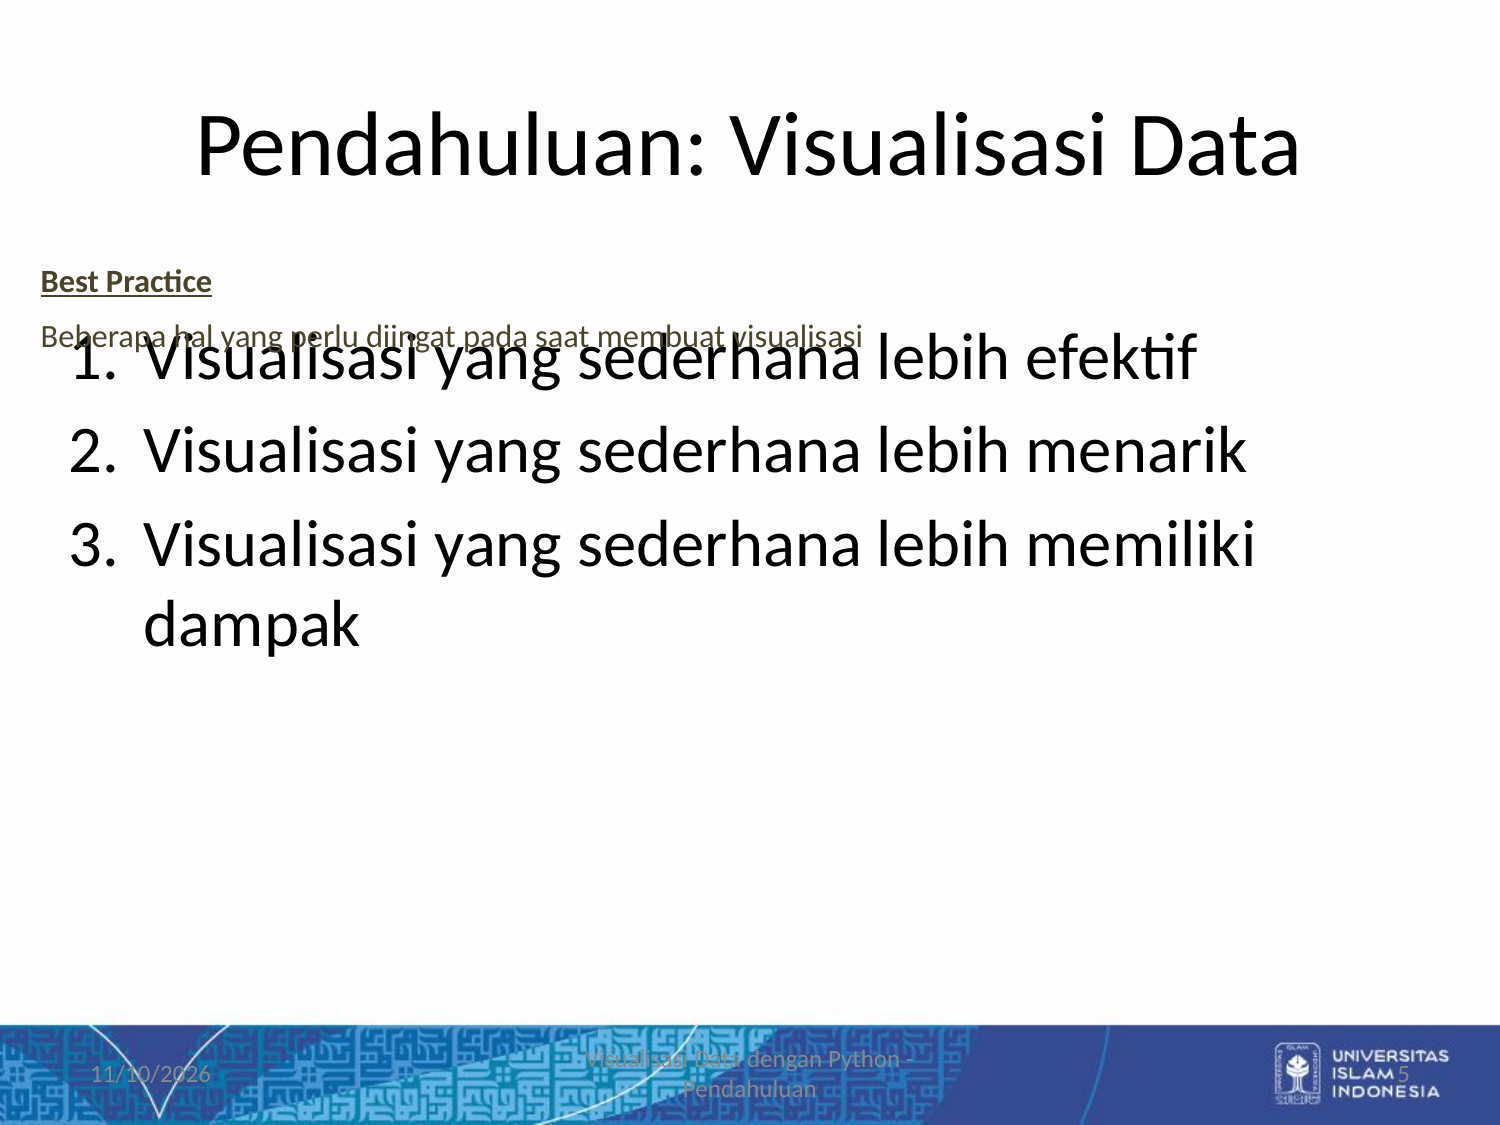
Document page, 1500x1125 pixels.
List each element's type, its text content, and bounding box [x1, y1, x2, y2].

text_box Best Practice Beberapa hal yang perlu diingat pada saat membuat visualisasi [25, 252, 1472, 362]
list Visualisasi yang sederhana lebih efektif Visualisasi yang sederhana lebih menarik Visualisasi yang sederhana lebih memiliki dampak [53, 380, 1500, 686]
picture [0, 0, 1500, 1125]
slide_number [75, 1042, 425, 1103]
title Pendahuluan: Visualisasi Data [75, 45, 1425, 233]
slide_number 5 [1074, 1042, 1425, 1103]
footer Visualisasi Data dengan Python - Pendahuluan [512, 1042, 988, 1103]
